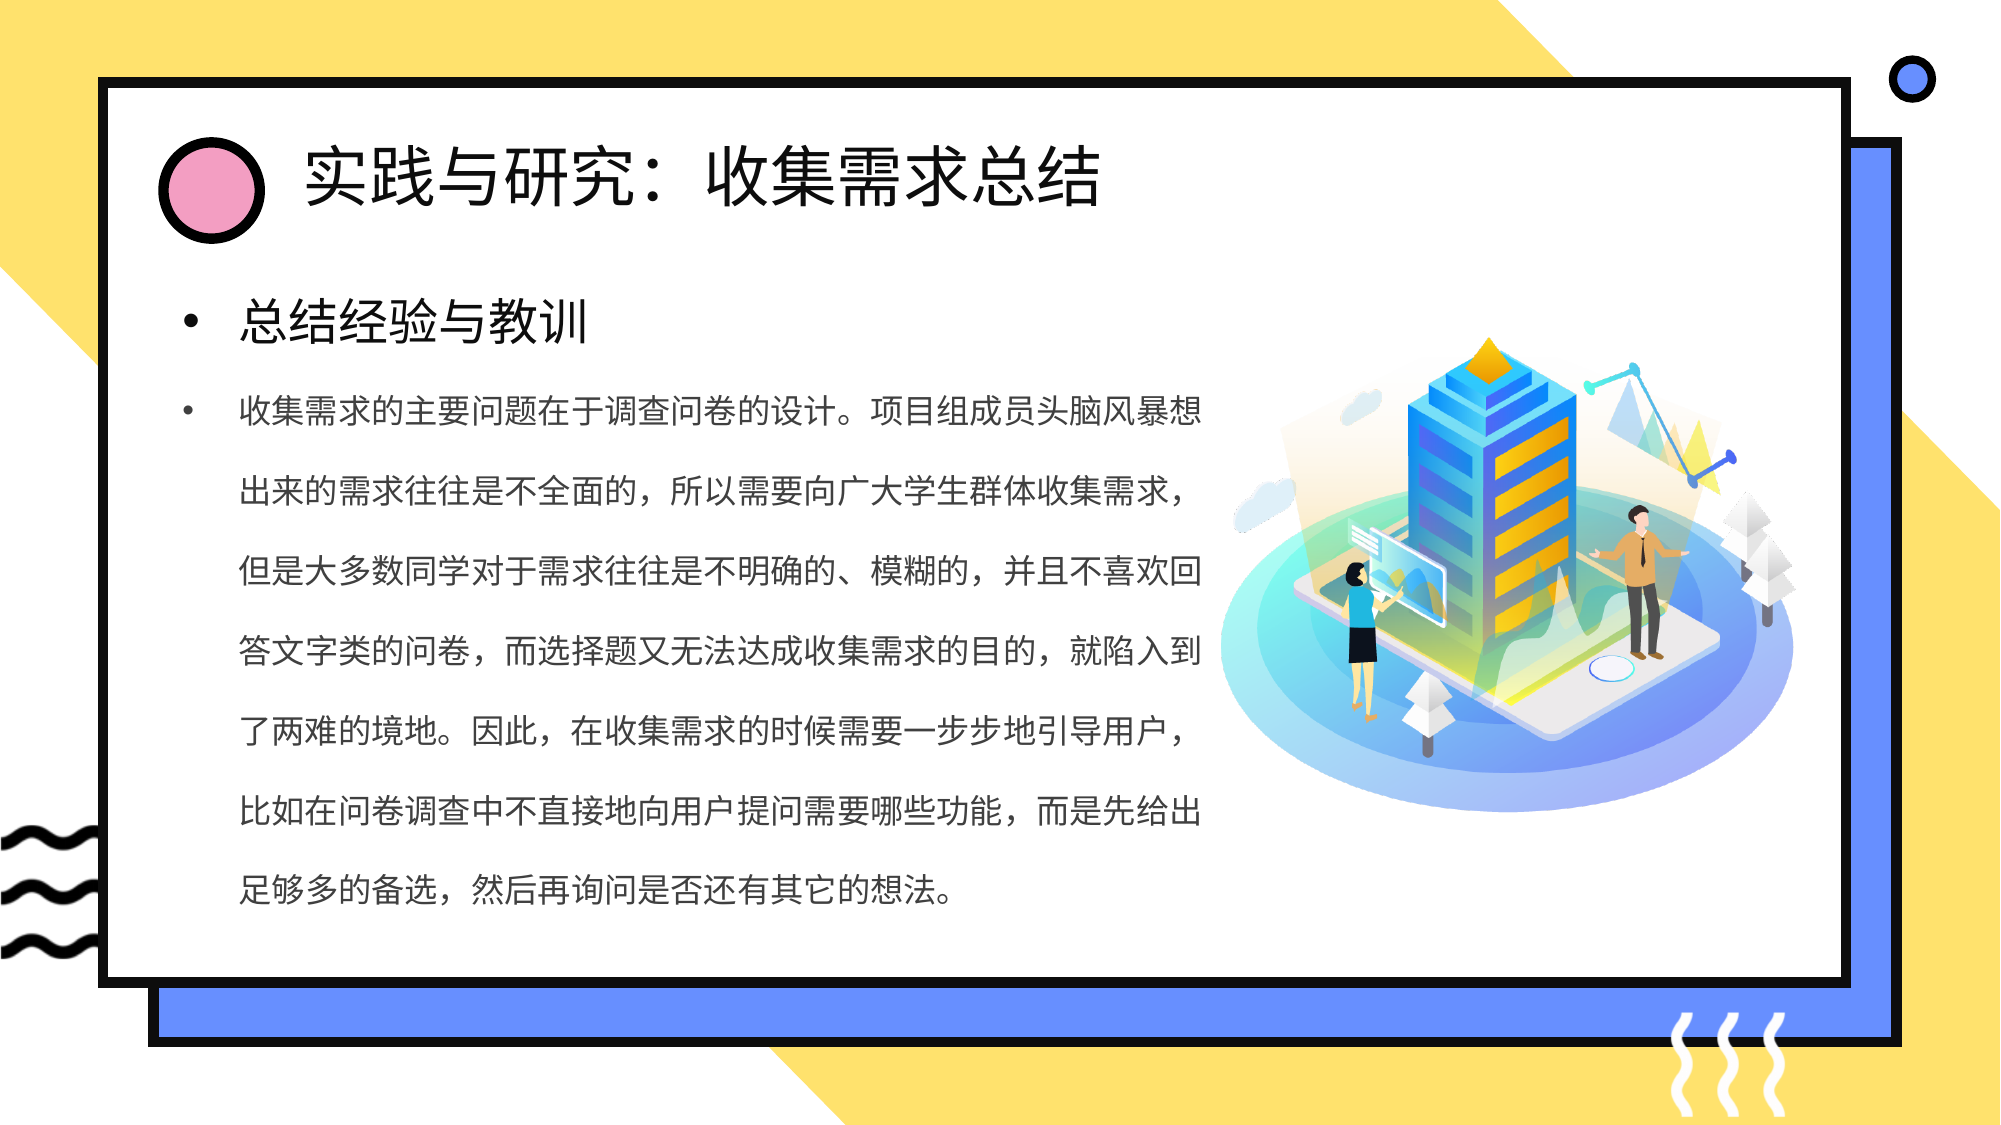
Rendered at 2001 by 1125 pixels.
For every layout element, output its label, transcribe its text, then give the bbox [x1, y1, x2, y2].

picture [1178, 223, 1831, 837]
text_box 总结经验与教训 收集需求的主要问题在于调查问卷的设计。项目组成员头脑风暴想出来的需求往往是不全面的，所以需要向广大学生群体收集需求，但是大多数同学对于需求往往是不明确的、模糊的，并且不喜欢回答文字类的问卷，而选择题又无法达成收集需求的目的，就陷入到了两难的境地。因此，在收集需求的时候需要一步步地引导用户，比如在问卷调查中不直接地向用户提问需要哪些功能，而是先给出足够多的备选，然后再询问是否还有其它的想法。 [167, 223, 1236, 917]
text_box 实践与研究：收集需求总结 [288, 127, 1179, 222]
picture [0, 737, 148, 1042]
picture [1609, 966, 1834, 1125]
